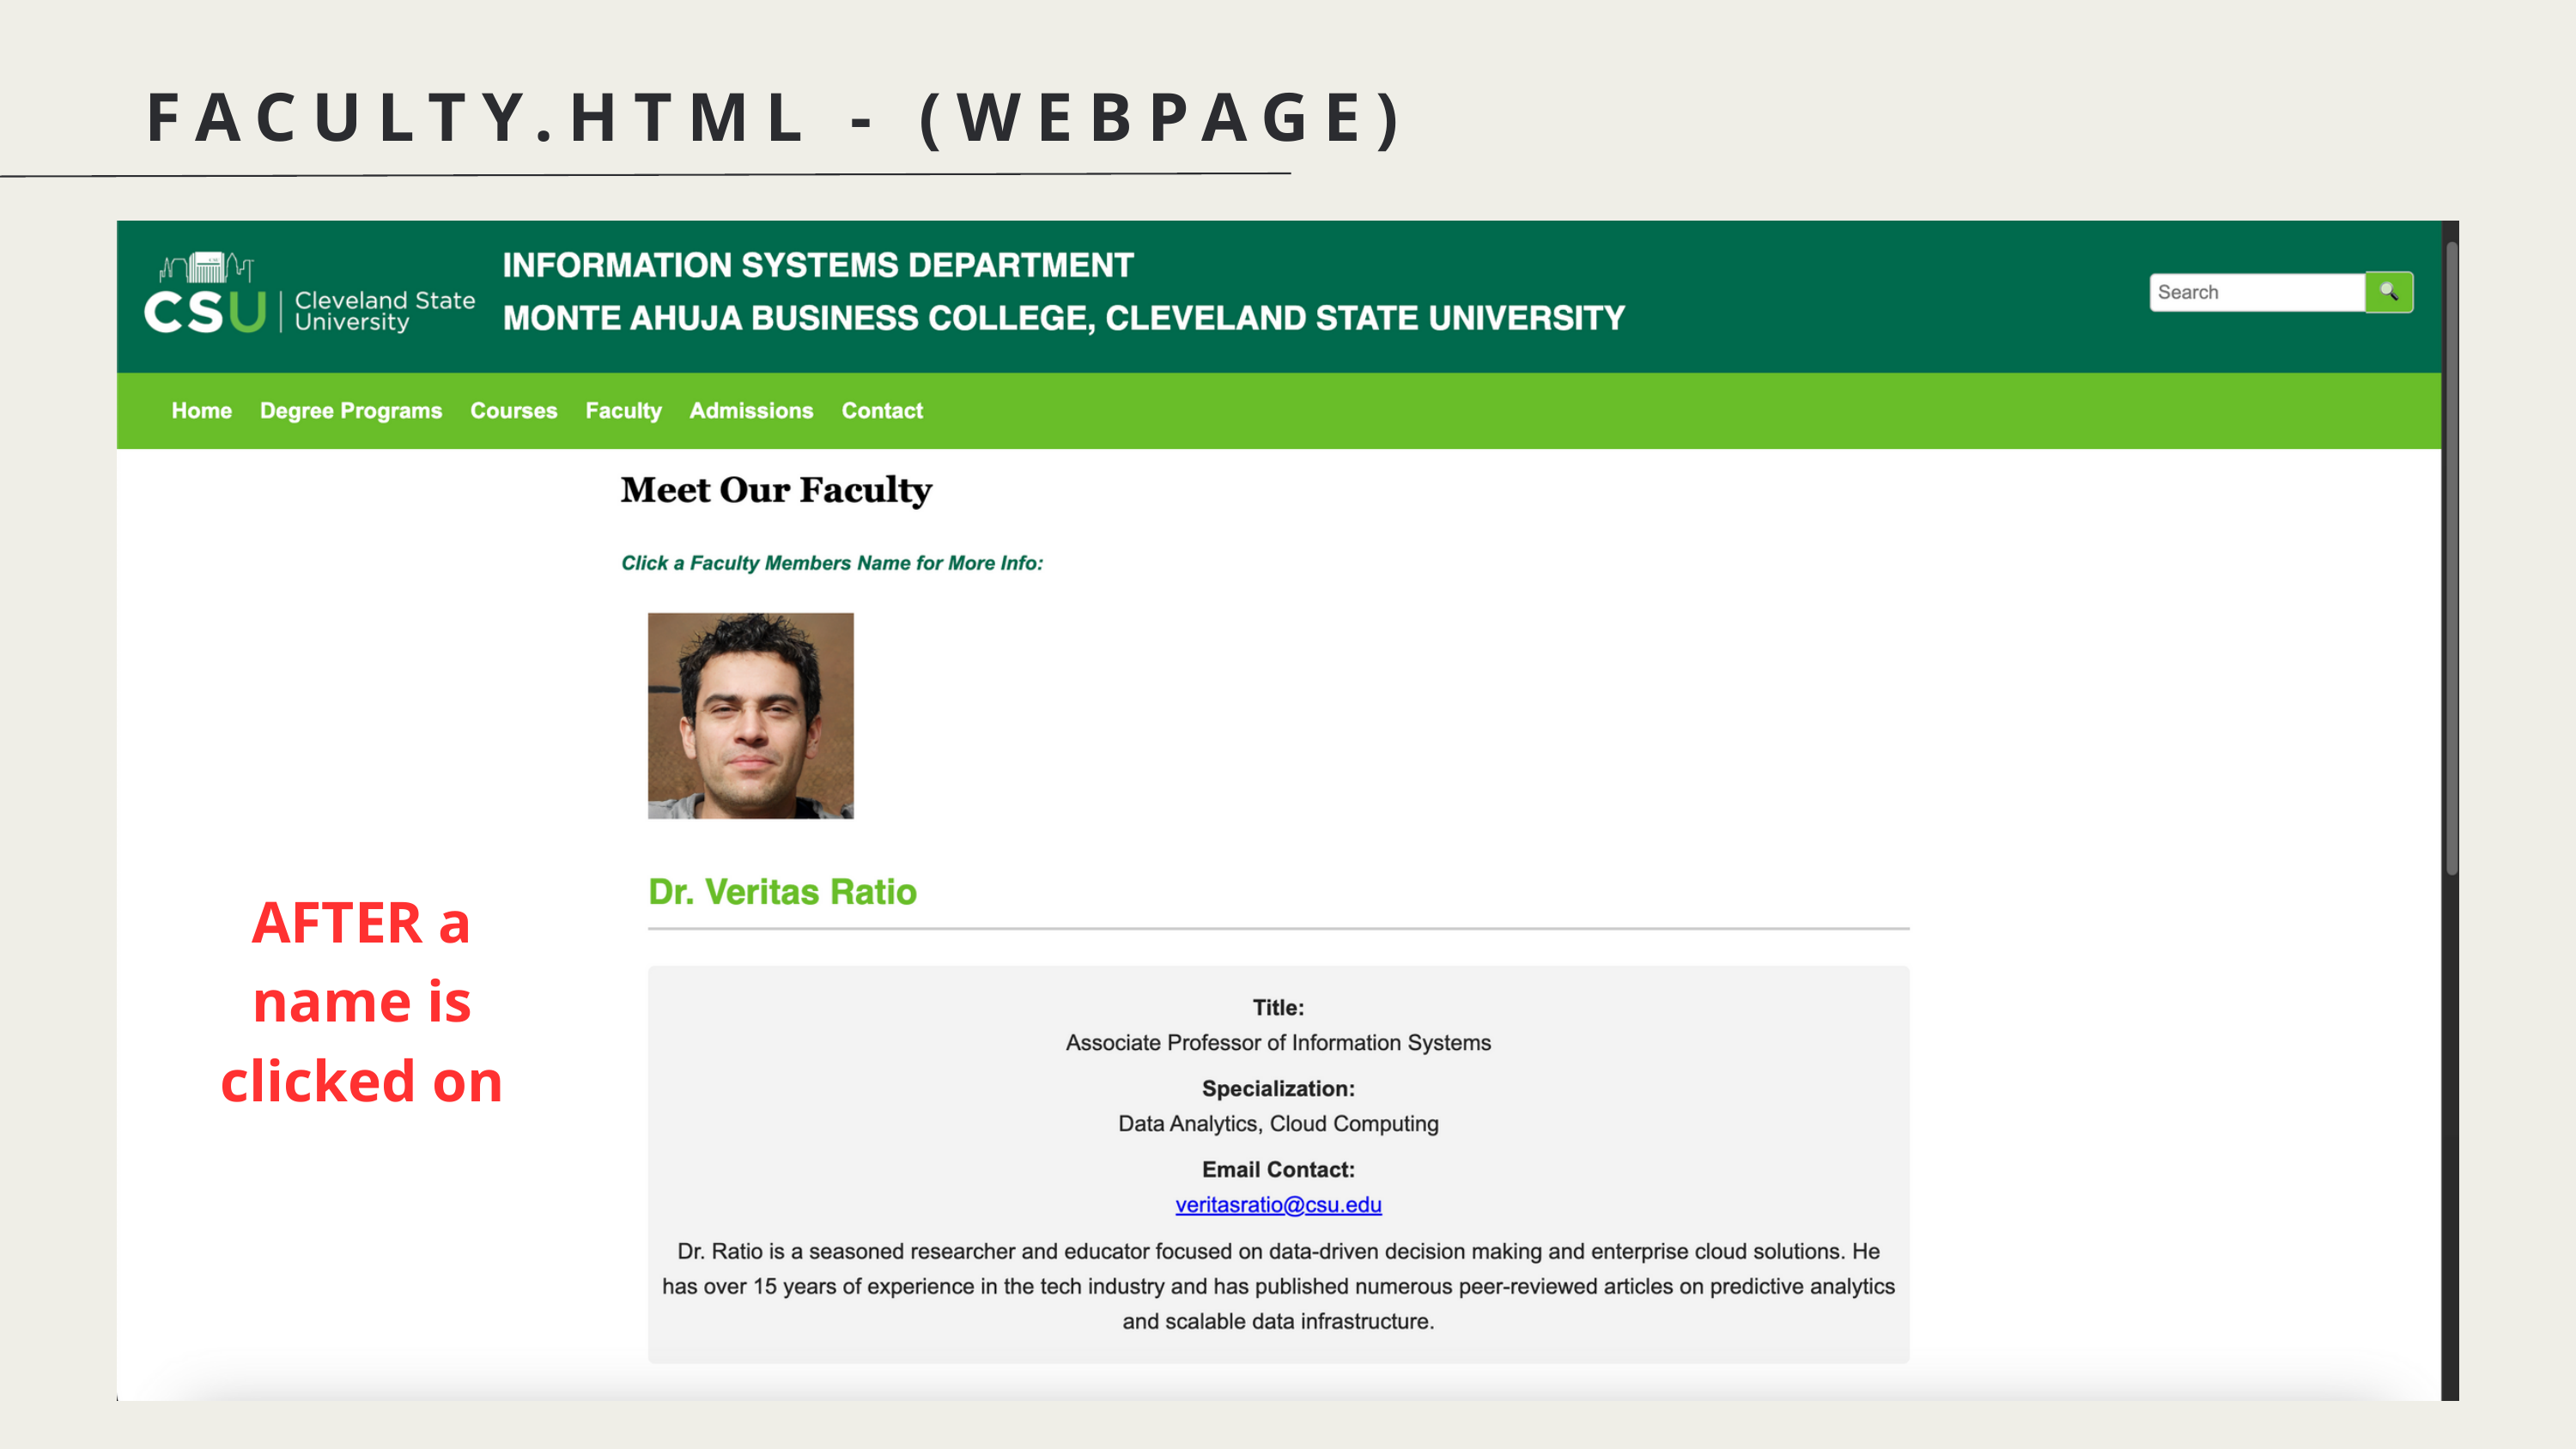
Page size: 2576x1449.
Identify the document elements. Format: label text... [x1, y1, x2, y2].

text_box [0, 70, 2432, 180]
text_box [117, 221, 2459, 1401]
text_box AFTER a name is clicked on [172, 874, 553, 1113]
